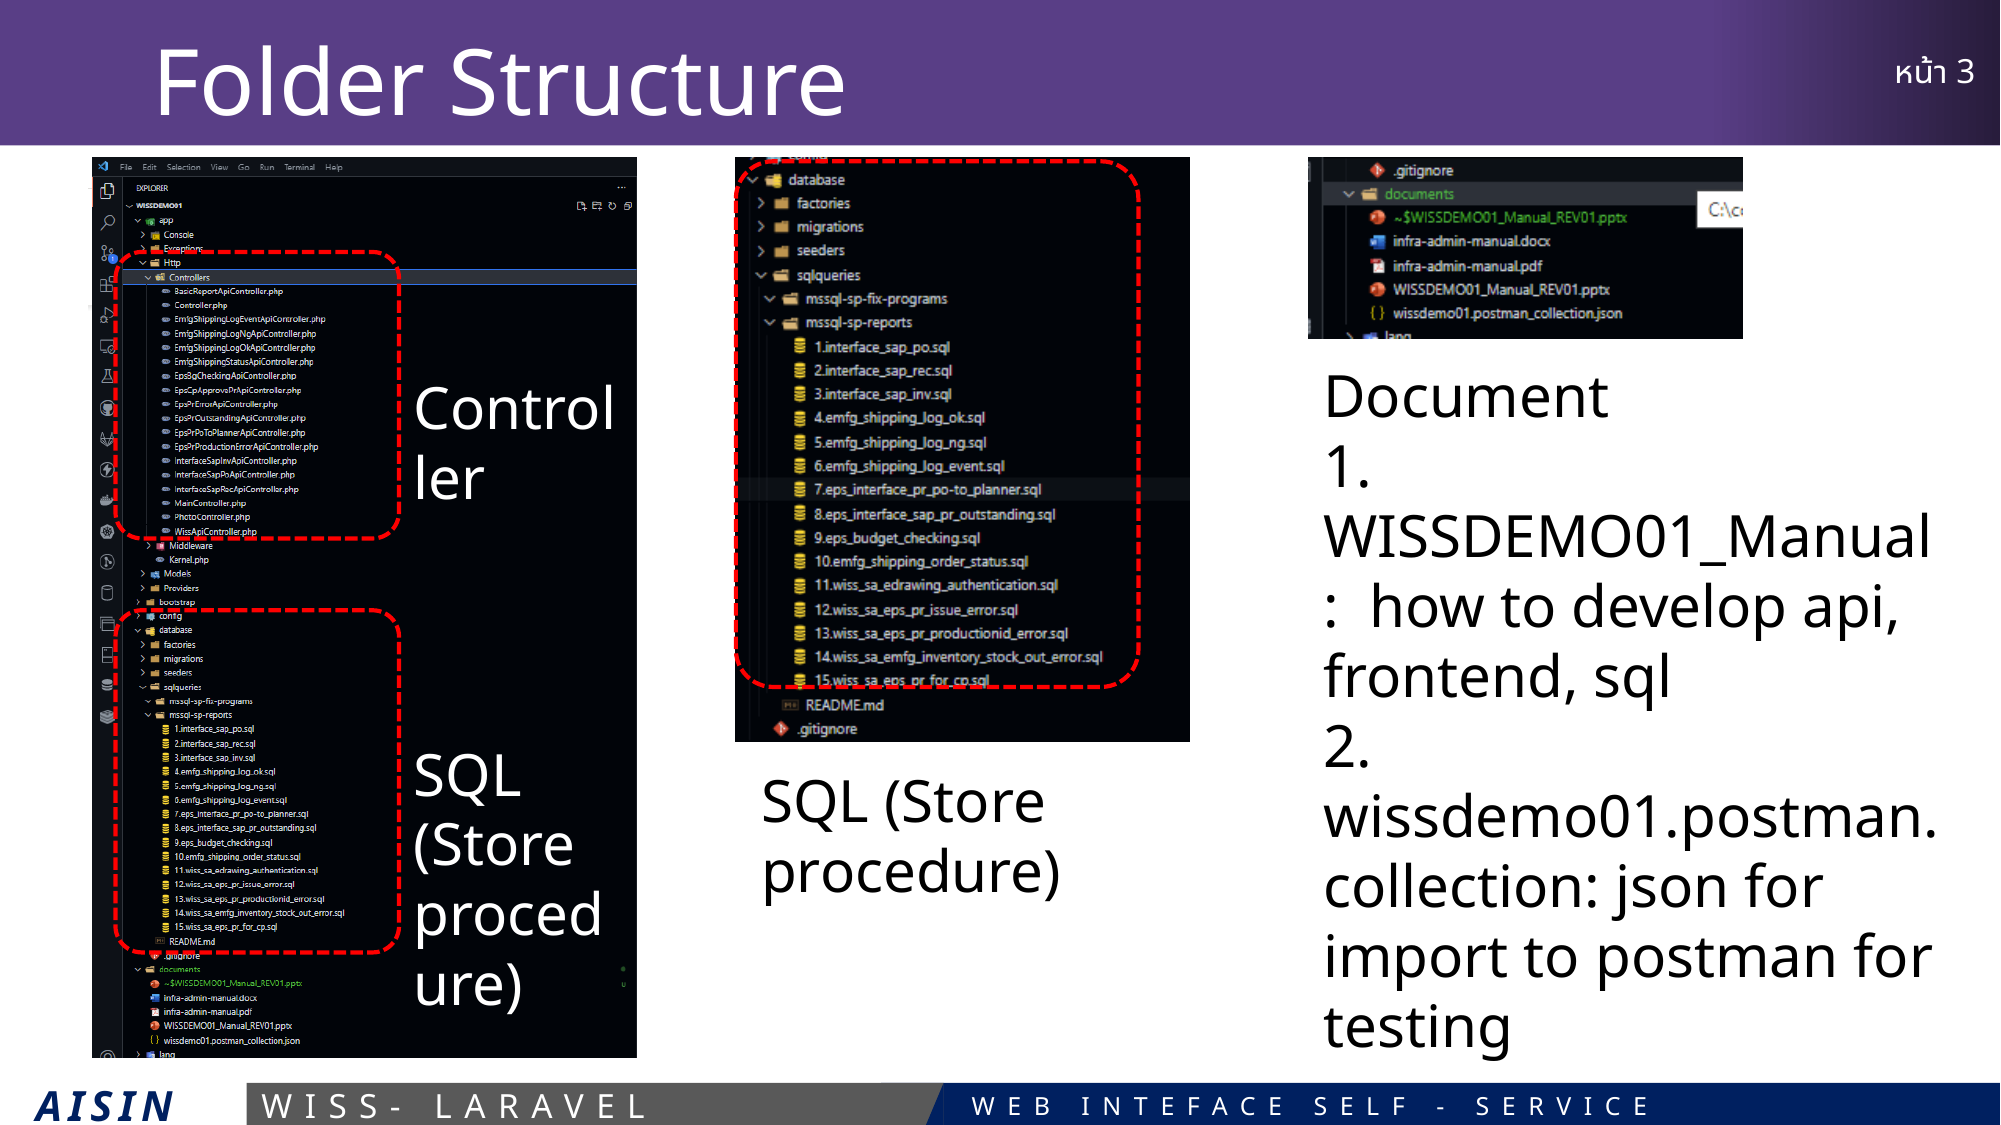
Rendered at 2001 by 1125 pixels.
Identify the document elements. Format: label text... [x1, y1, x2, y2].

picture [735, 157, 1190, 742]
picture [88, 157, 637, 1058]
text_box Document 1. WISSDEMO01_Manual : how to develop api, frontend, sql 2. wissdemo01.postman.collection: json for import to postman for testing [1308, 352, 1977, 1067]
picture [1308, 157, 1743, 339]
text_box SQL (Store procedure) [746, 756, 1190, 912]
title Folder Structure [137, 0, 1863, 172]
